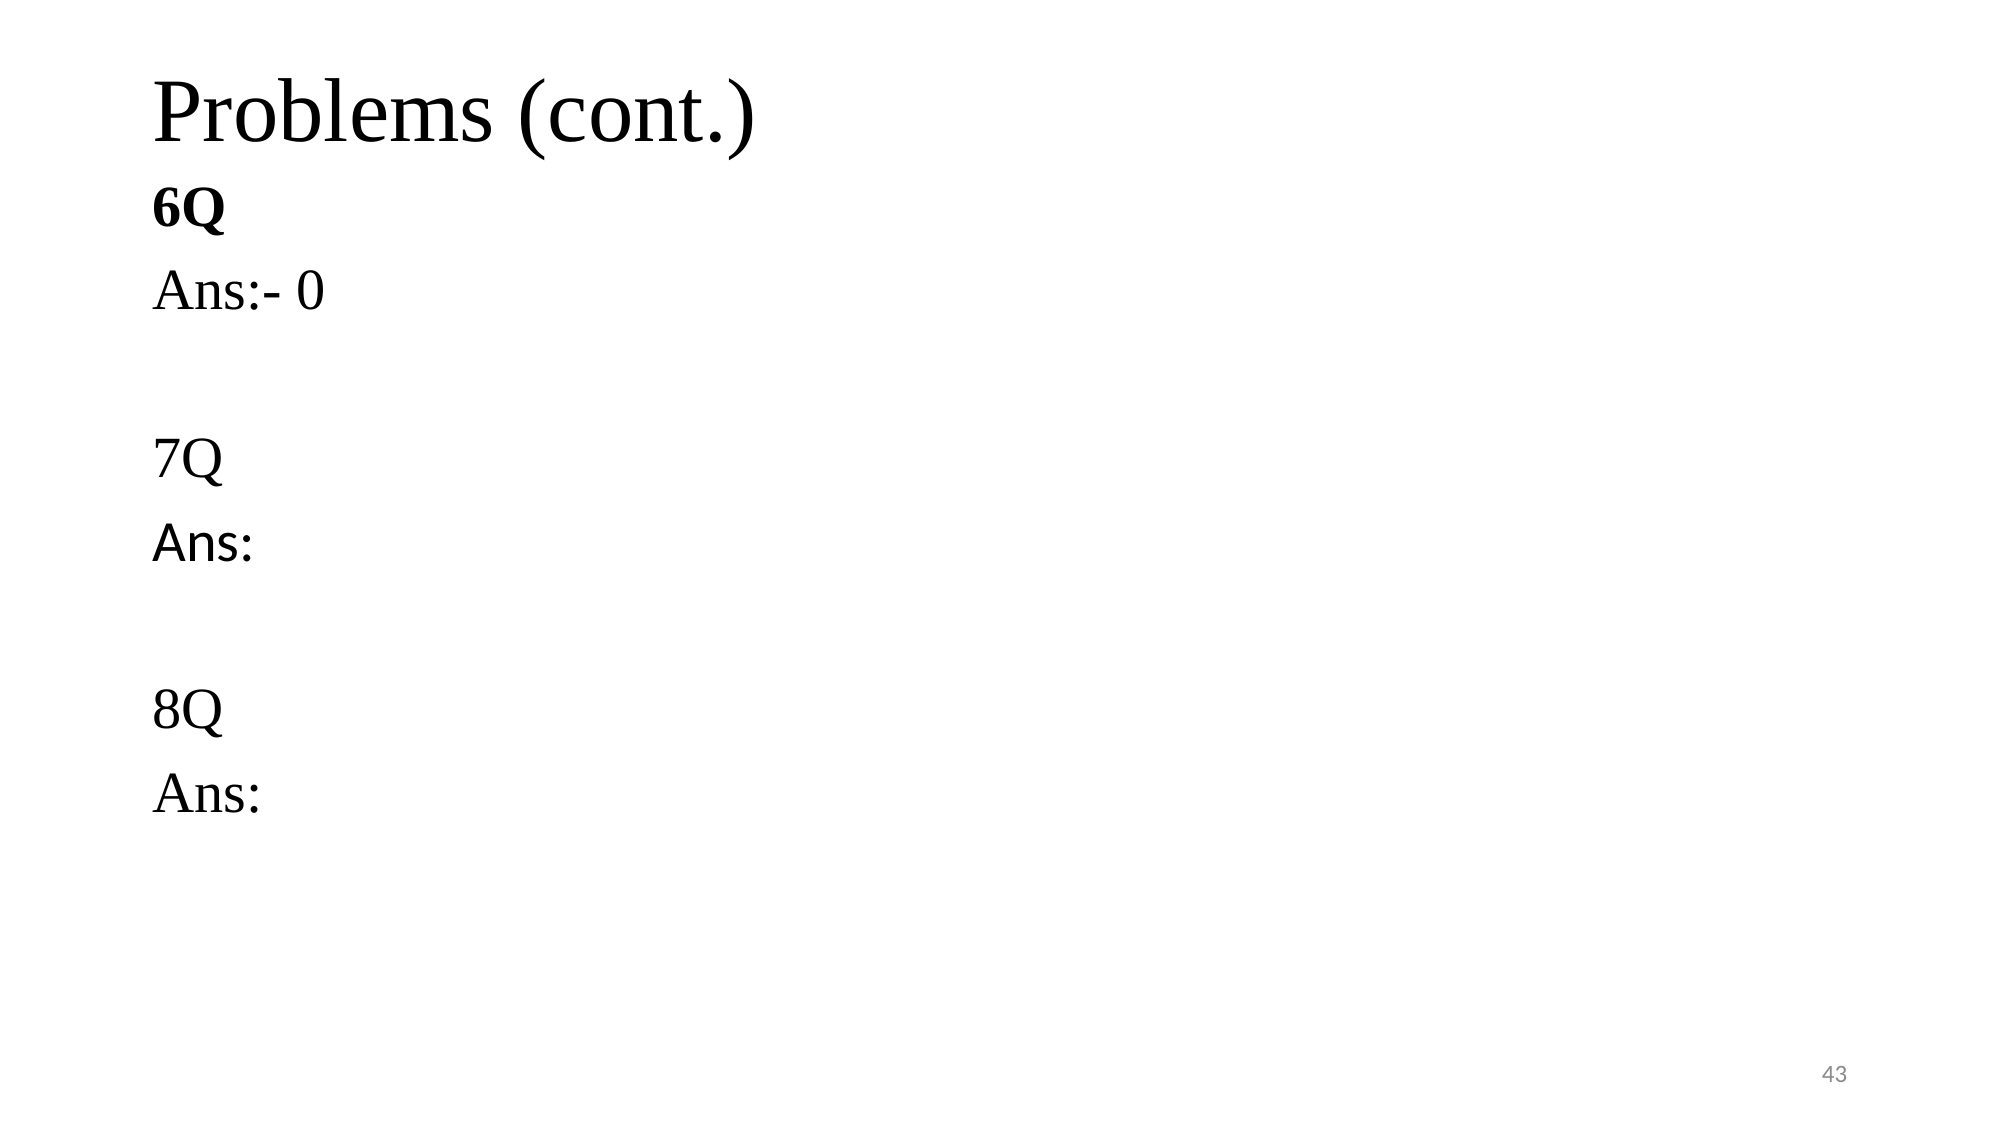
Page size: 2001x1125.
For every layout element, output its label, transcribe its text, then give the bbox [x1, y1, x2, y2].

slide_number 43 [1412, 1042, 1863, 1103]
title Problems (cont.) [137, 55, 1863, 169]
